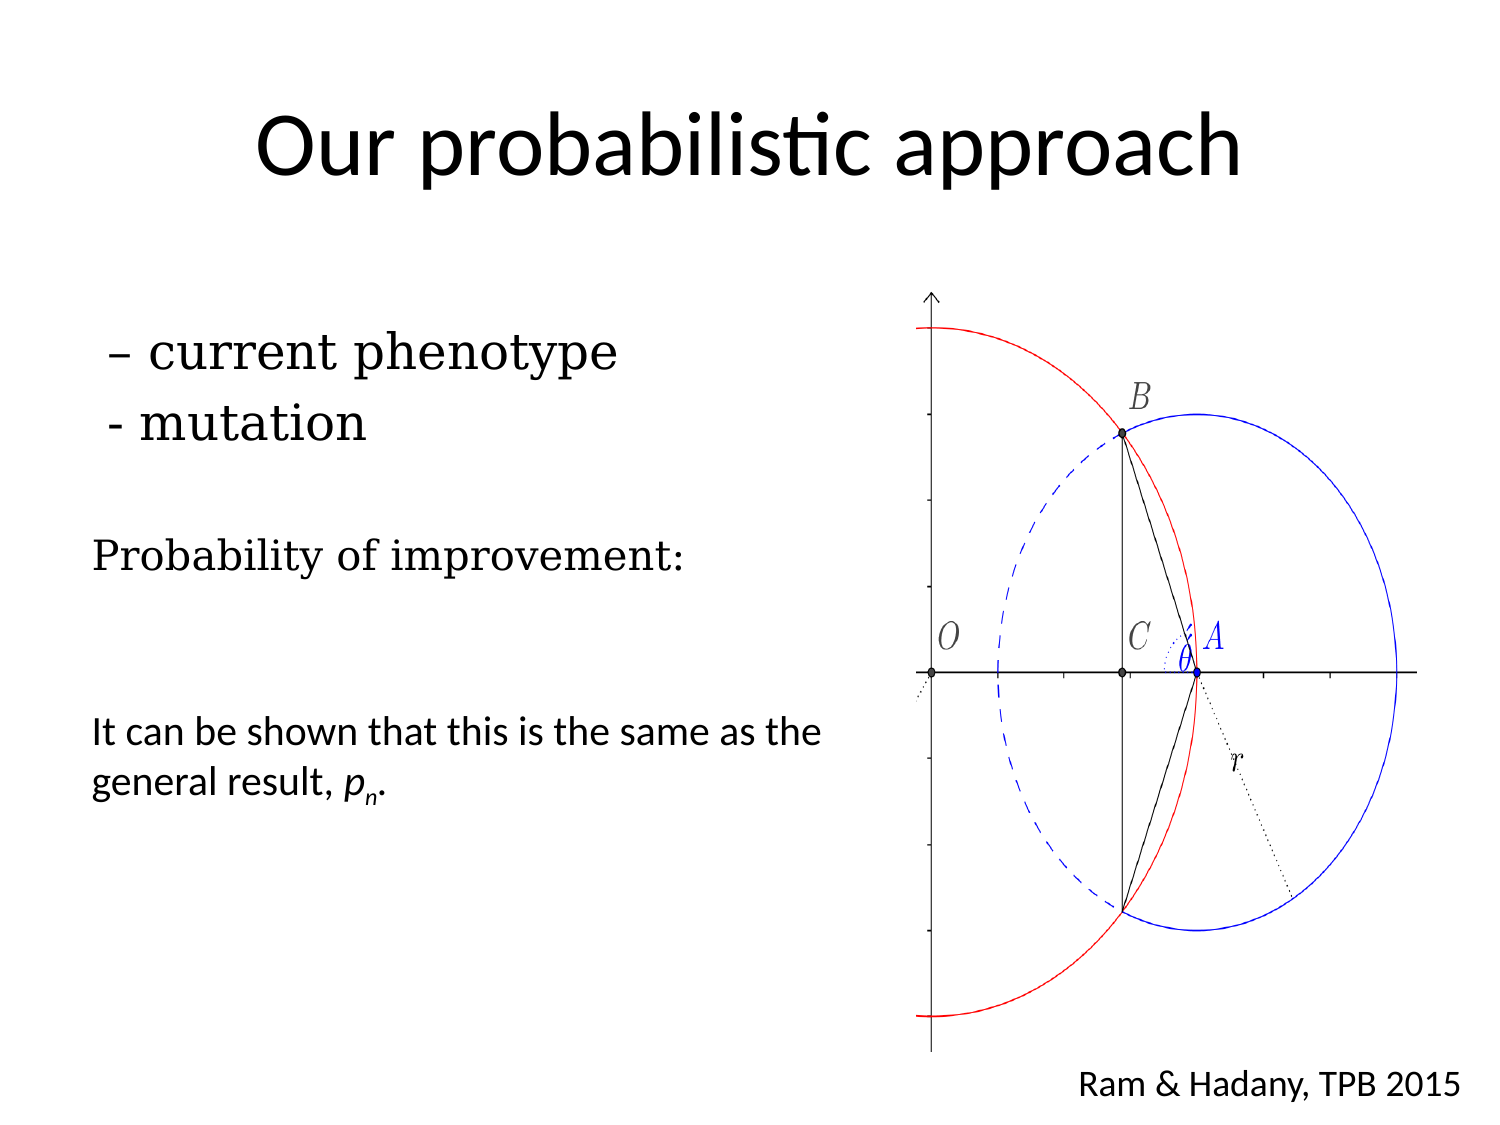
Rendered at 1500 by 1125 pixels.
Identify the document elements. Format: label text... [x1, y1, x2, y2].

title Our probabilistic approach [75, 45, 1425, 233]
text_box Ram & Hadany, TPB 2015 [726, 1051, 1477, 1112]
picture [915, 290, 1418, 1053]
